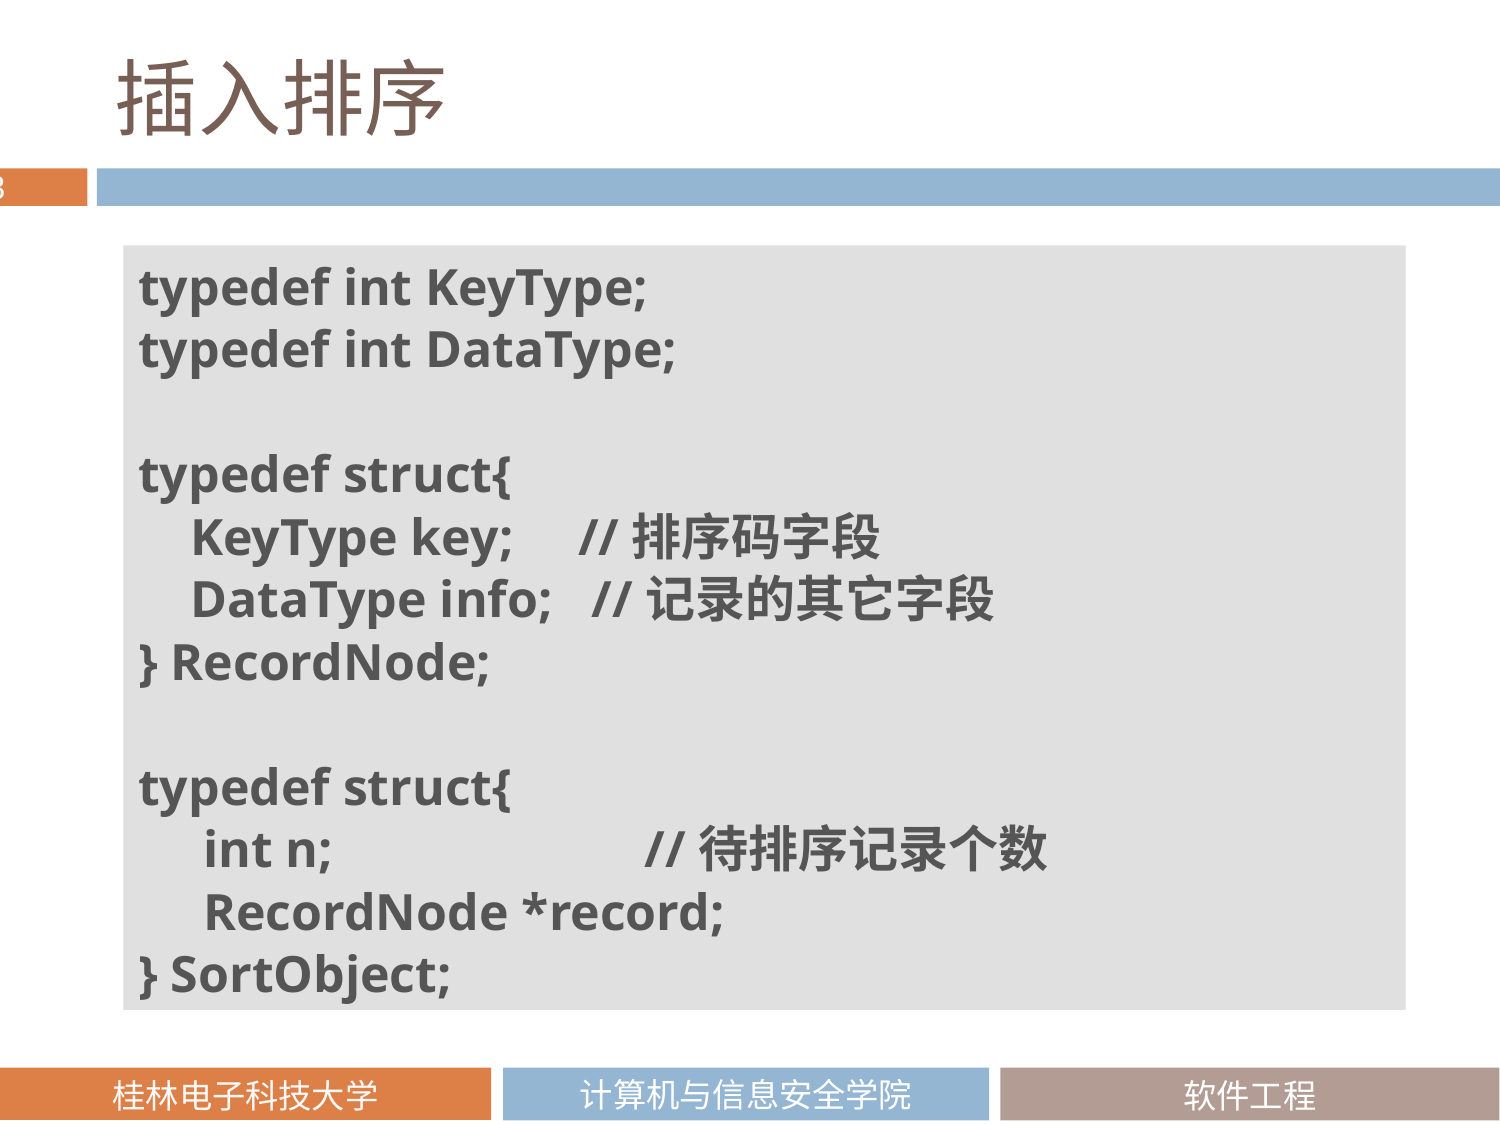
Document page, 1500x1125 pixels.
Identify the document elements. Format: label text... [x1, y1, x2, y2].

text_box typedef int KeyType; typedef int DataType; typedef struct{ KeyType key; //排序码字段 DataType info; //记录的其它字段 } RecordNode; typedef struct{ int n; //待排序记录个数 RecordNode *record; } SortObject; [123, 245, 1406, 1010]
title 插入排序 [99, 37, 1438, 155]
